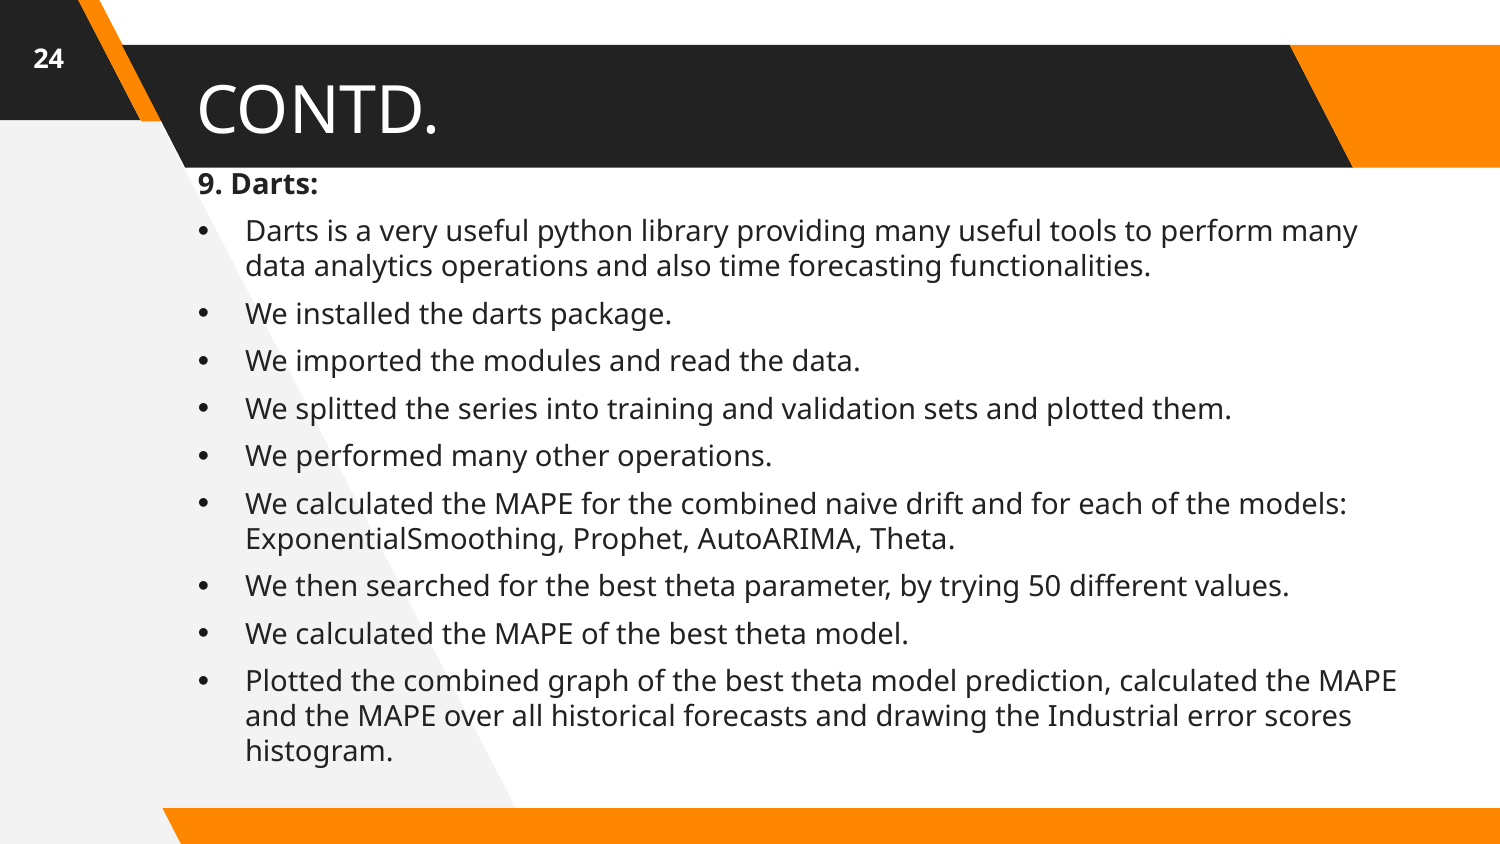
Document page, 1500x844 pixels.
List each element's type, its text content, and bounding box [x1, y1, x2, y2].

title CONTD. [181, 45, 1285, 169]
slide_number 24 [0, 0, 98, 121]
list 9. Darts: Darts is a very useful python library providing many useful tools to perform many data analytics operations and also time forecasting functionalities. We installed the darts package. We imported the modules and read the data. We splitted the series into training and validation sets and plotted them. We performed many other operations. We calculated the MAPE for the combined naive drift and for each of the models: ExponentialSmoothing, Prophet, AutoARIMA, Theta. We then searched for the best theta parameter, by trying 50 different values. We calculated the MAPE of the best theta model. Plotted the combined graph of the best theta model prediction, calculated the MAPE and the MAPE over all historical forecasts and drawing the Industrial error scores histogram. [183, 150, 1414, 788]
